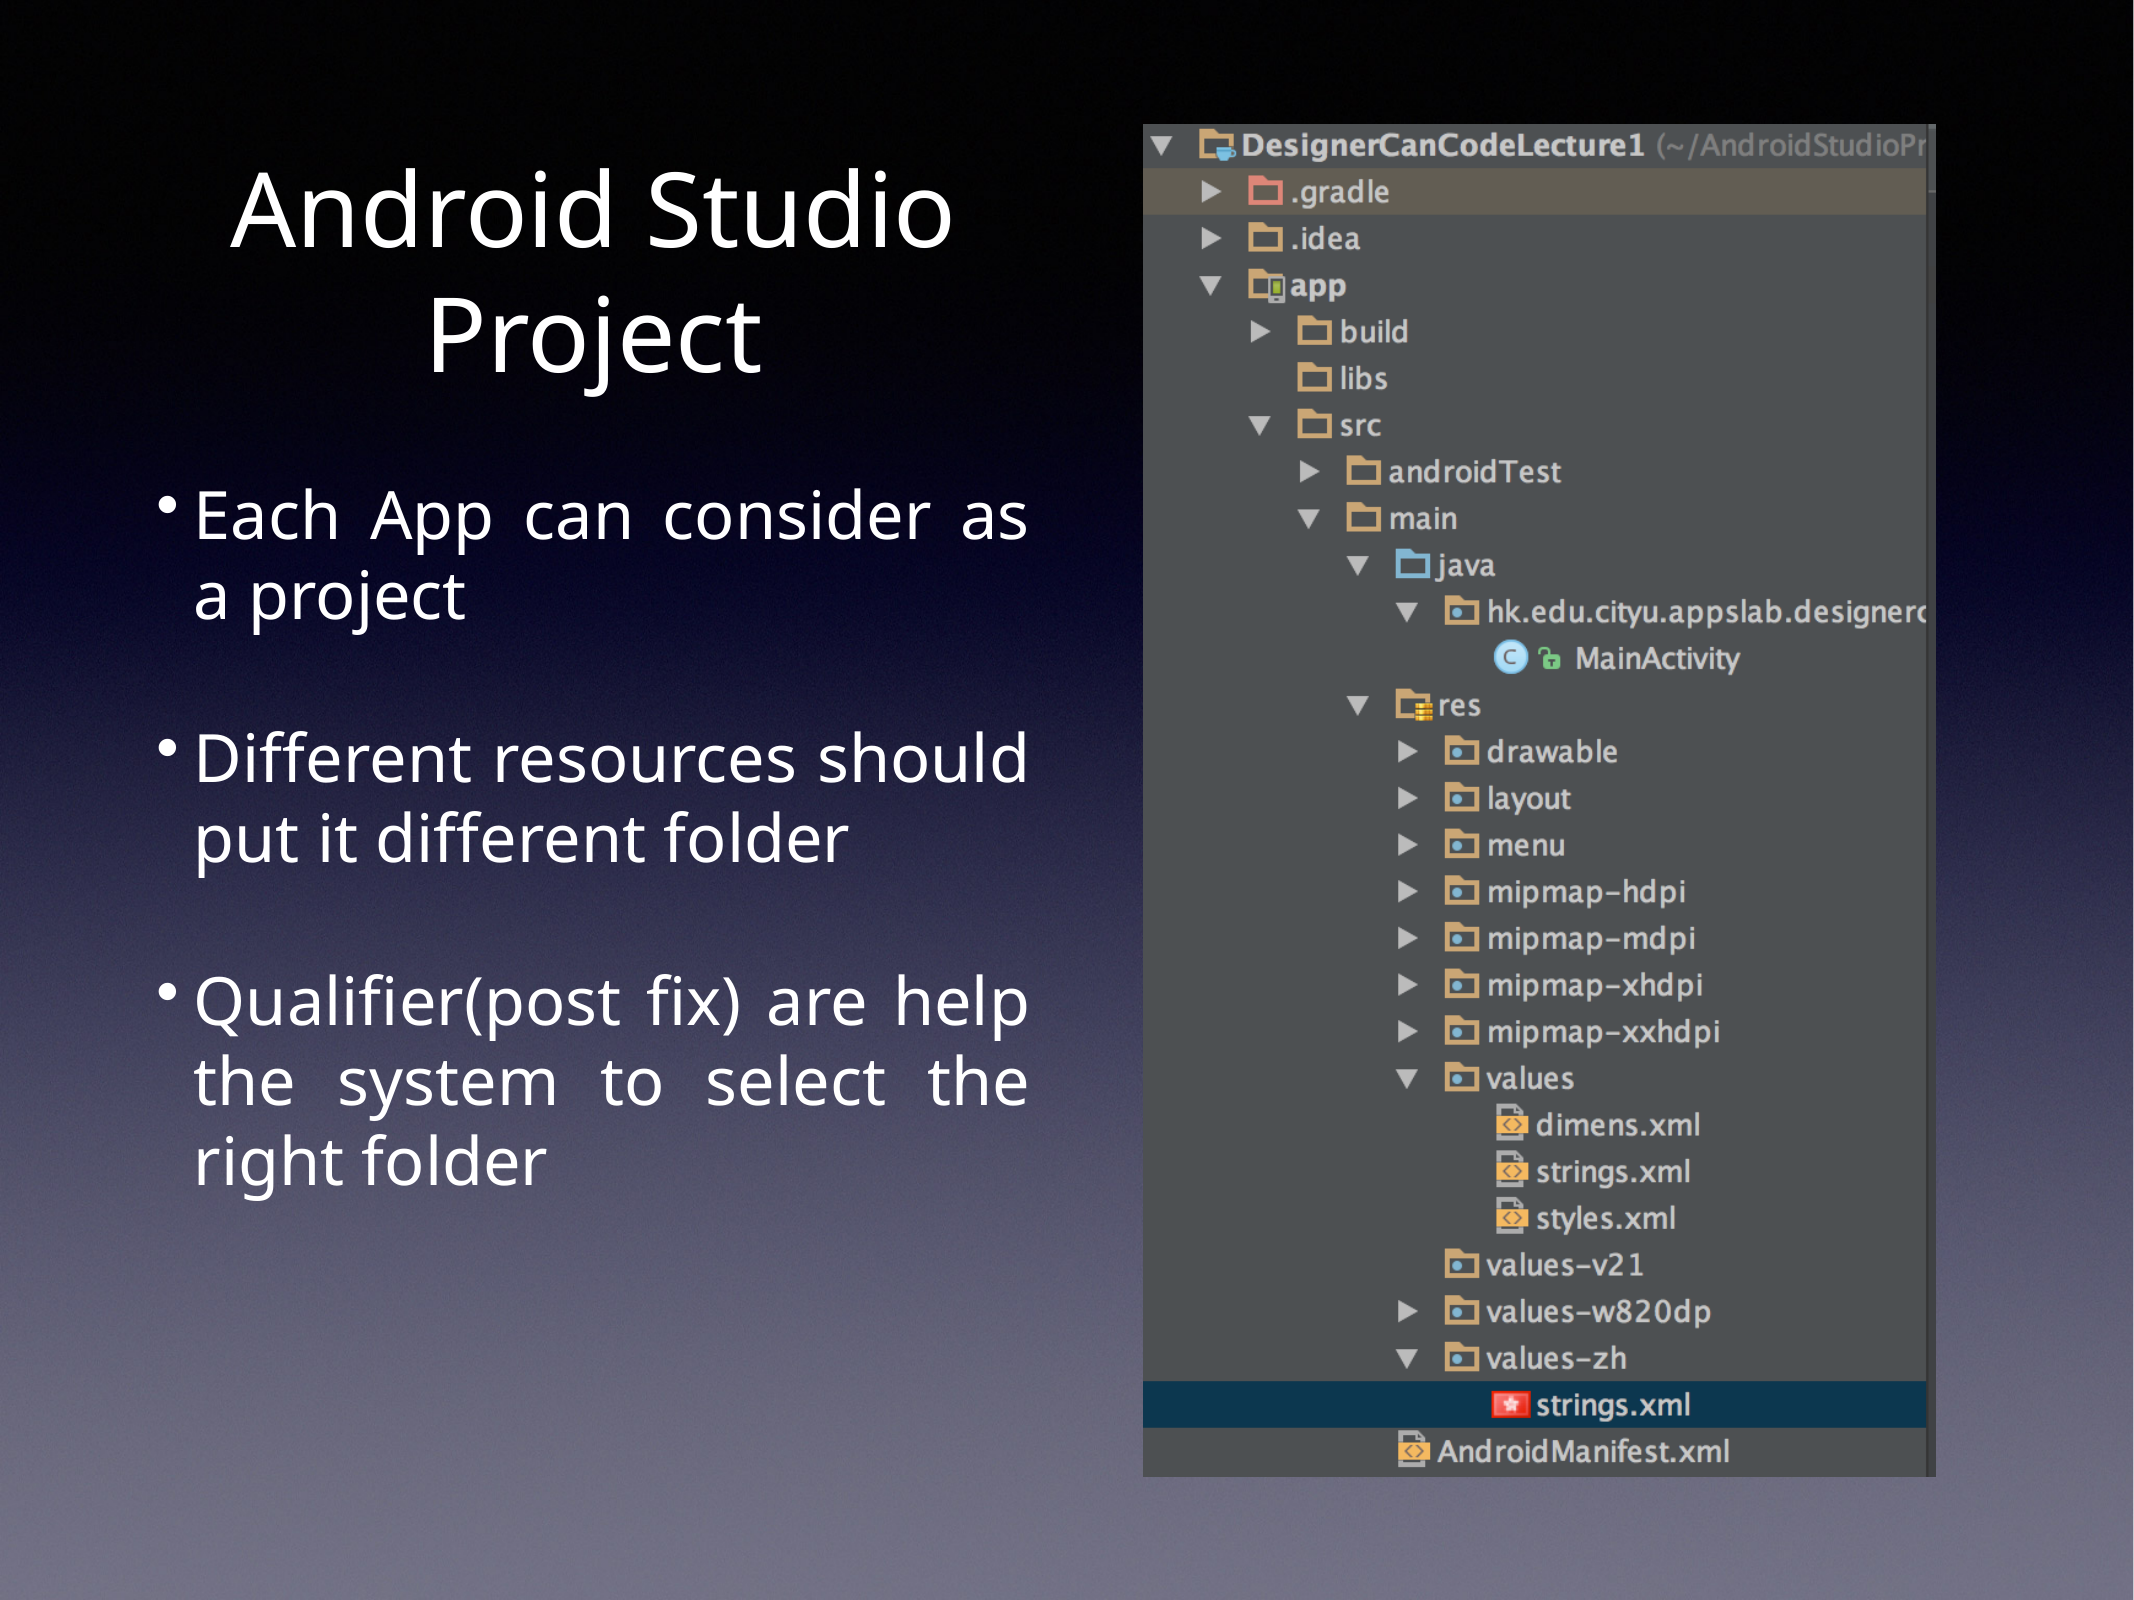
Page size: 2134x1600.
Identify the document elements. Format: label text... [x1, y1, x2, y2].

title Android Studio Project [155, 124, 1032, 394]
list Each App can consider as a project Different resources should put it different folder Qualifier(post fix) are help the system to select the right folder [155, 472, 1032, 1478]
picture [0, 0, 2134, 1600]
